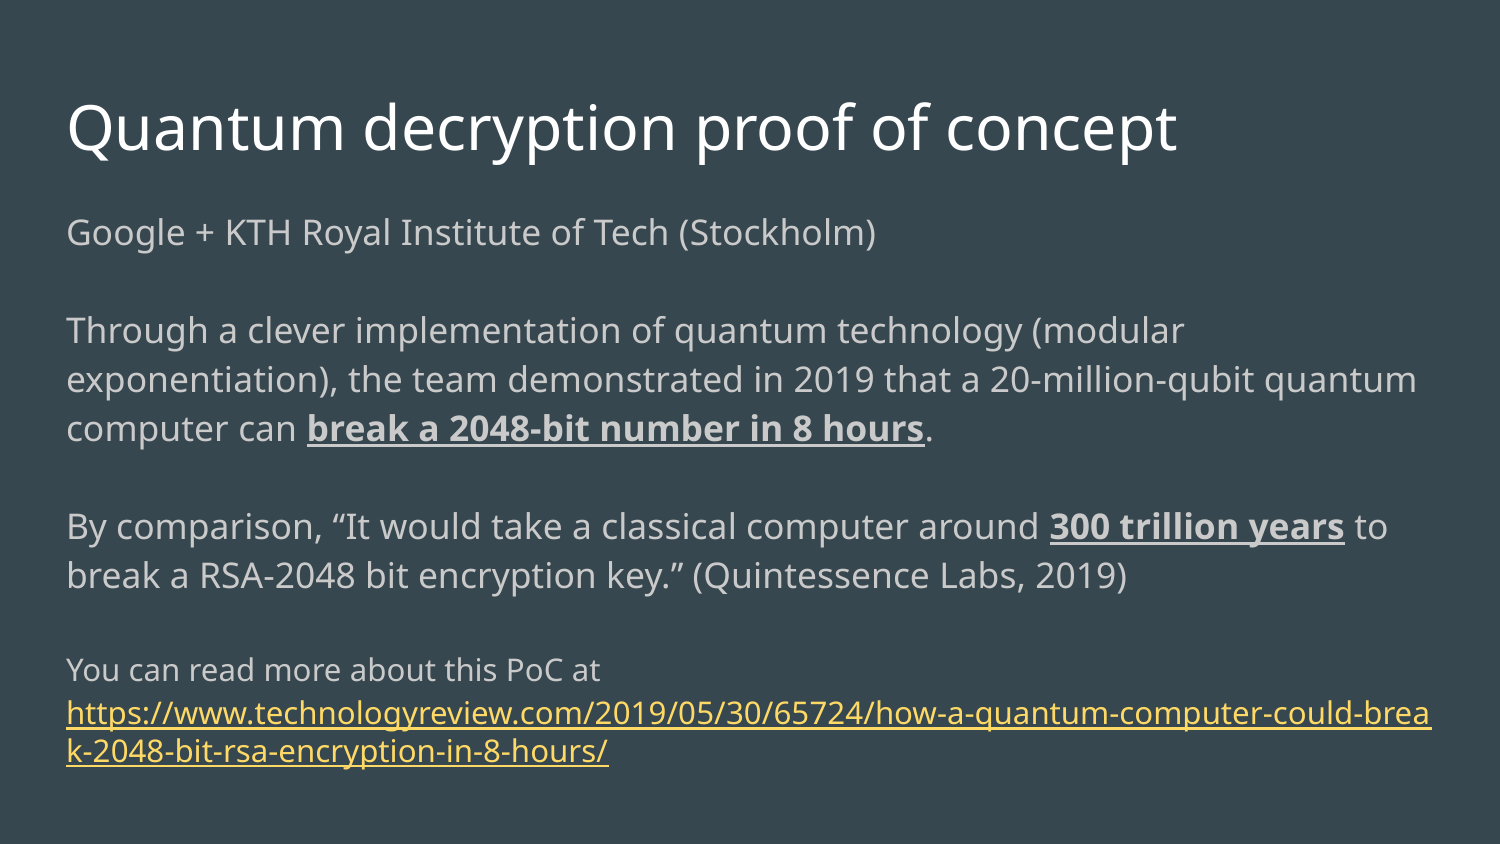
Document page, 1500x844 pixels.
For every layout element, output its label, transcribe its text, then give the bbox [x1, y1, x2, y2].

title Quantum decryption proof of concept [51, 72, 1449, 167]
list Google + KTH Royal Institute of Tech (Stockholm) Through a clever implementation of quantum technology (modular exponentiation), the team demonstrated in 2019 that a 20-million-qubit quantum computer can break a 2048-bit number in 8 hours. By comparison, “It would take a classical computer around 300 trillion years to break a RSA-2048 bit encryption key.” (Quintessence Labs, 2019) You can read more about this PoC at https://www.technologyreview.com/2019/05/30/65724/how-a-quantum-computer-could-break-2048-bit-rsa-encryption-in-8-hours/ [51, 189, 1449, 750]
